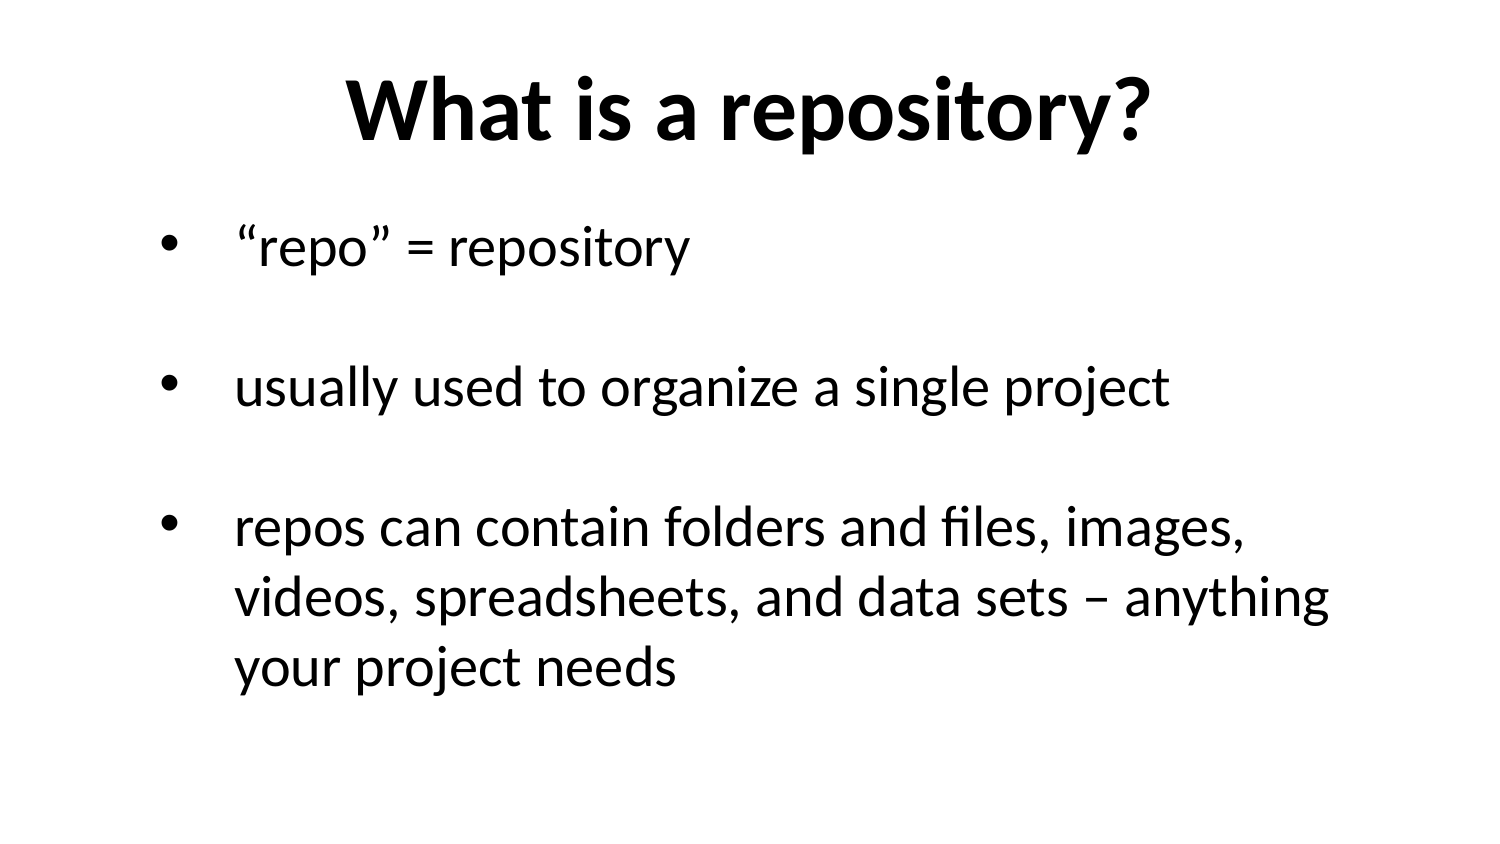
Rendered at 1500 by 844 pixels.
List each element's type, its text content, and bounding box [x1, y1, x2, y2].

title What is a repository? [75, 33, 1425, 175]
text_box “repo” = repository usually used to organize a single project repos can contain folders and files, images, videos, spreadsheets, and data sets – anything your project needs [144, 200, 1370, 583]
